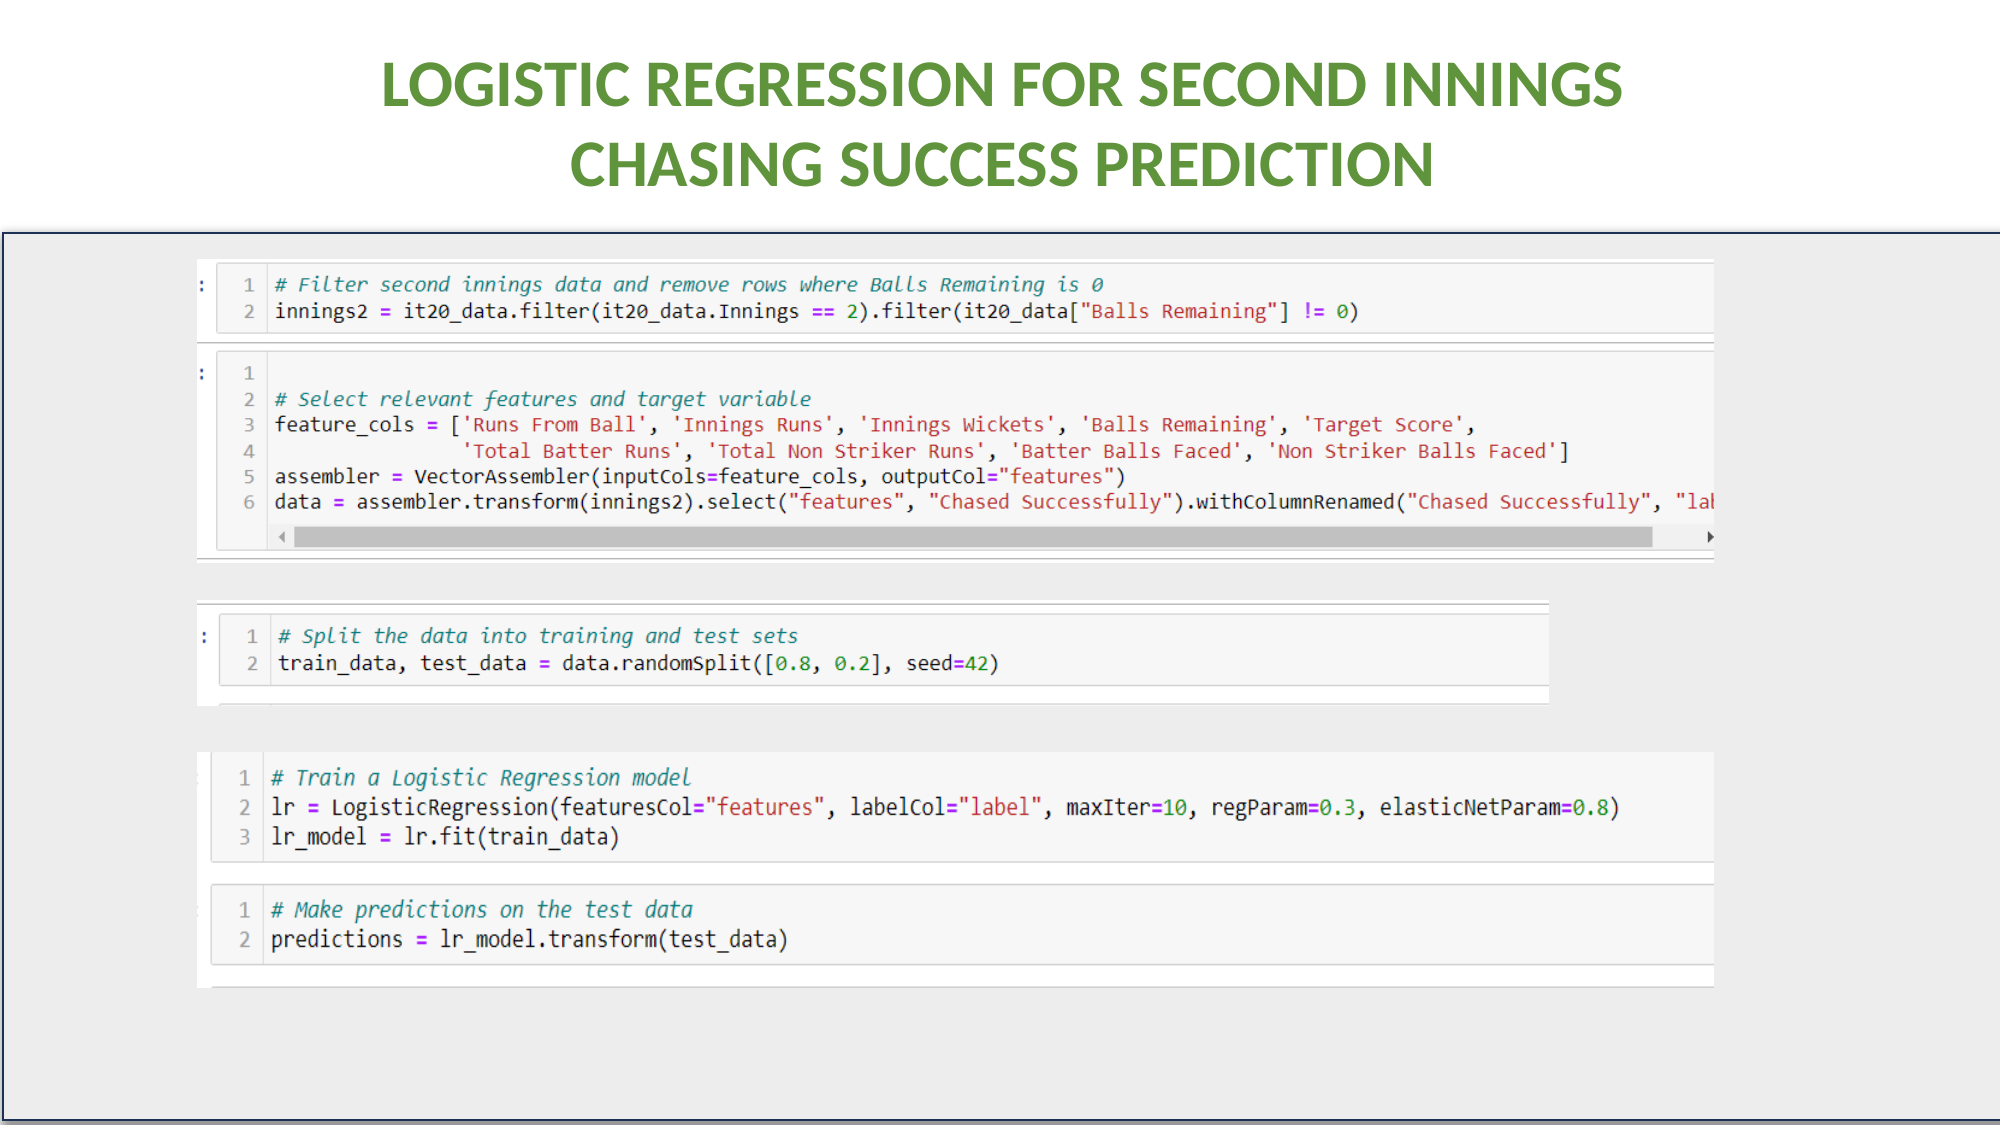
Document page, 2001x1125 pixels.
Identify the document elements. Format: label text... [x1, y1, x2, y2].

text_box [2, 232, 2000, 1121]
picture [197, 259, 1714, 563]
picture [197, 752, 1714, 988]
picture [197, 600, 1549, 706]
text_box LOGISTIC REGRESSION FOR SECOND INNINGS CHASING SUCCESS PREDICTION [362, 32, 1645, 207]
